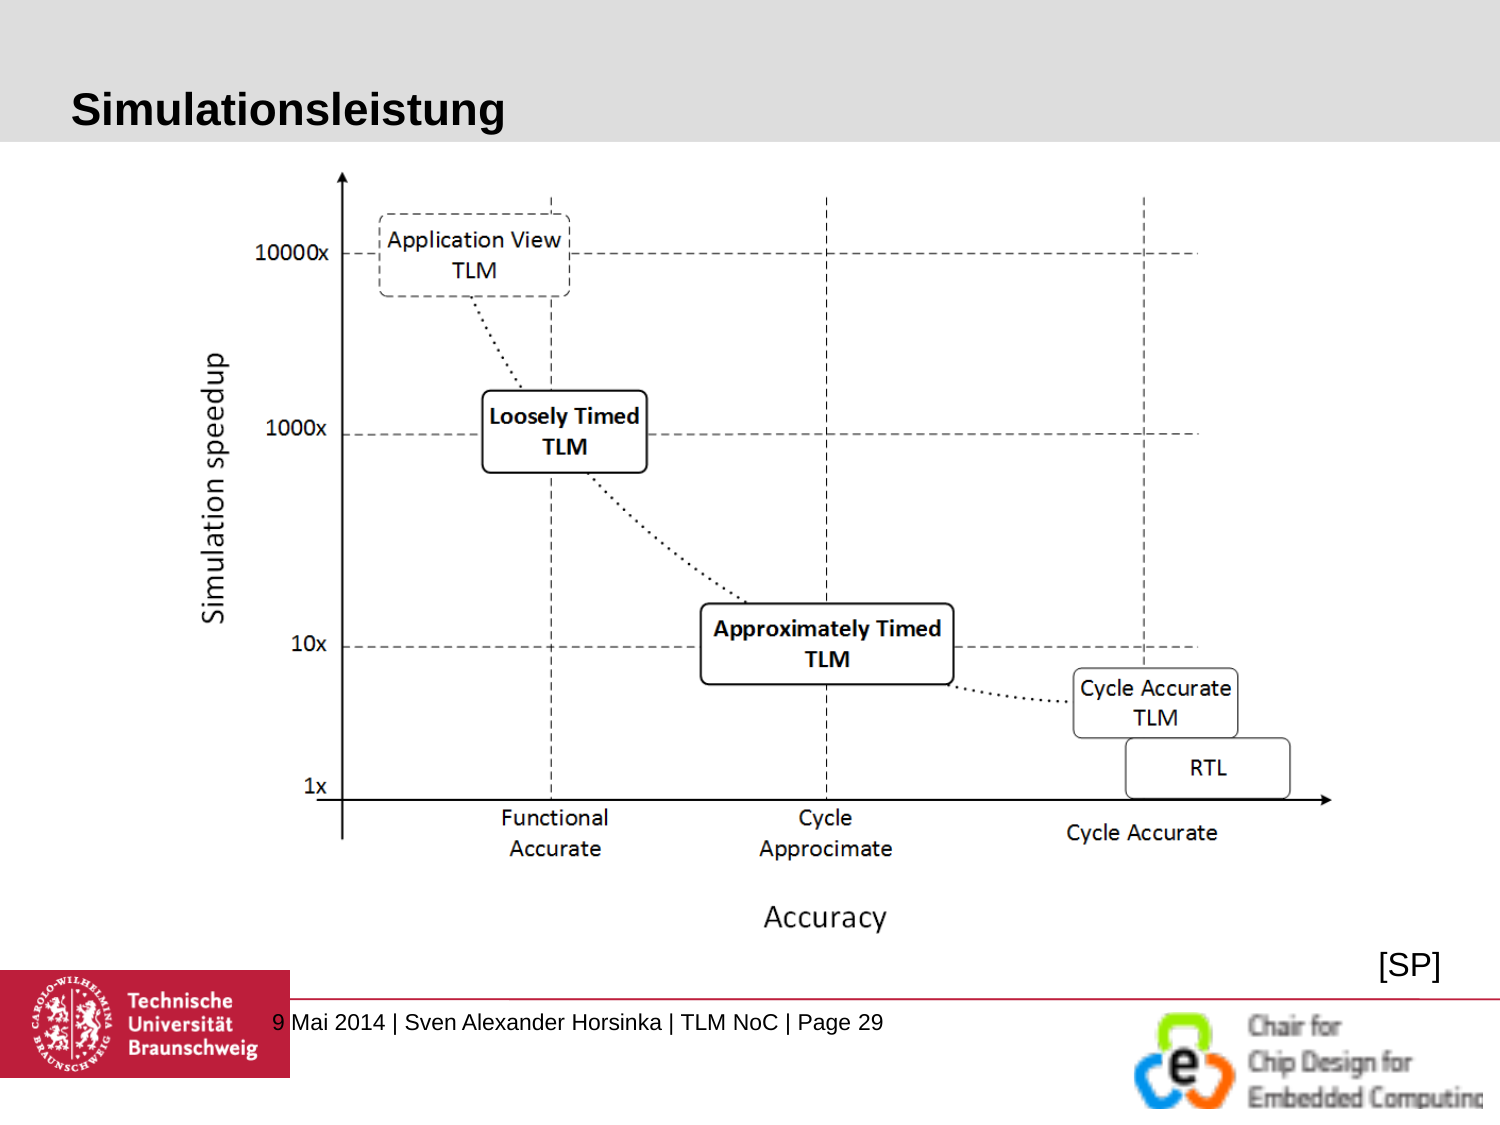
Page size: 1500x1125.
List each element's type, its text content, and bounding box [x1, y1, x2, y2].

text_box [SP] [1378, 931, 1445, 984]
picture [0, 970, 290, 1078]
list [182, 170, 1334, 955]
title Simulationsleistung [70, 18, 1445, 135]
